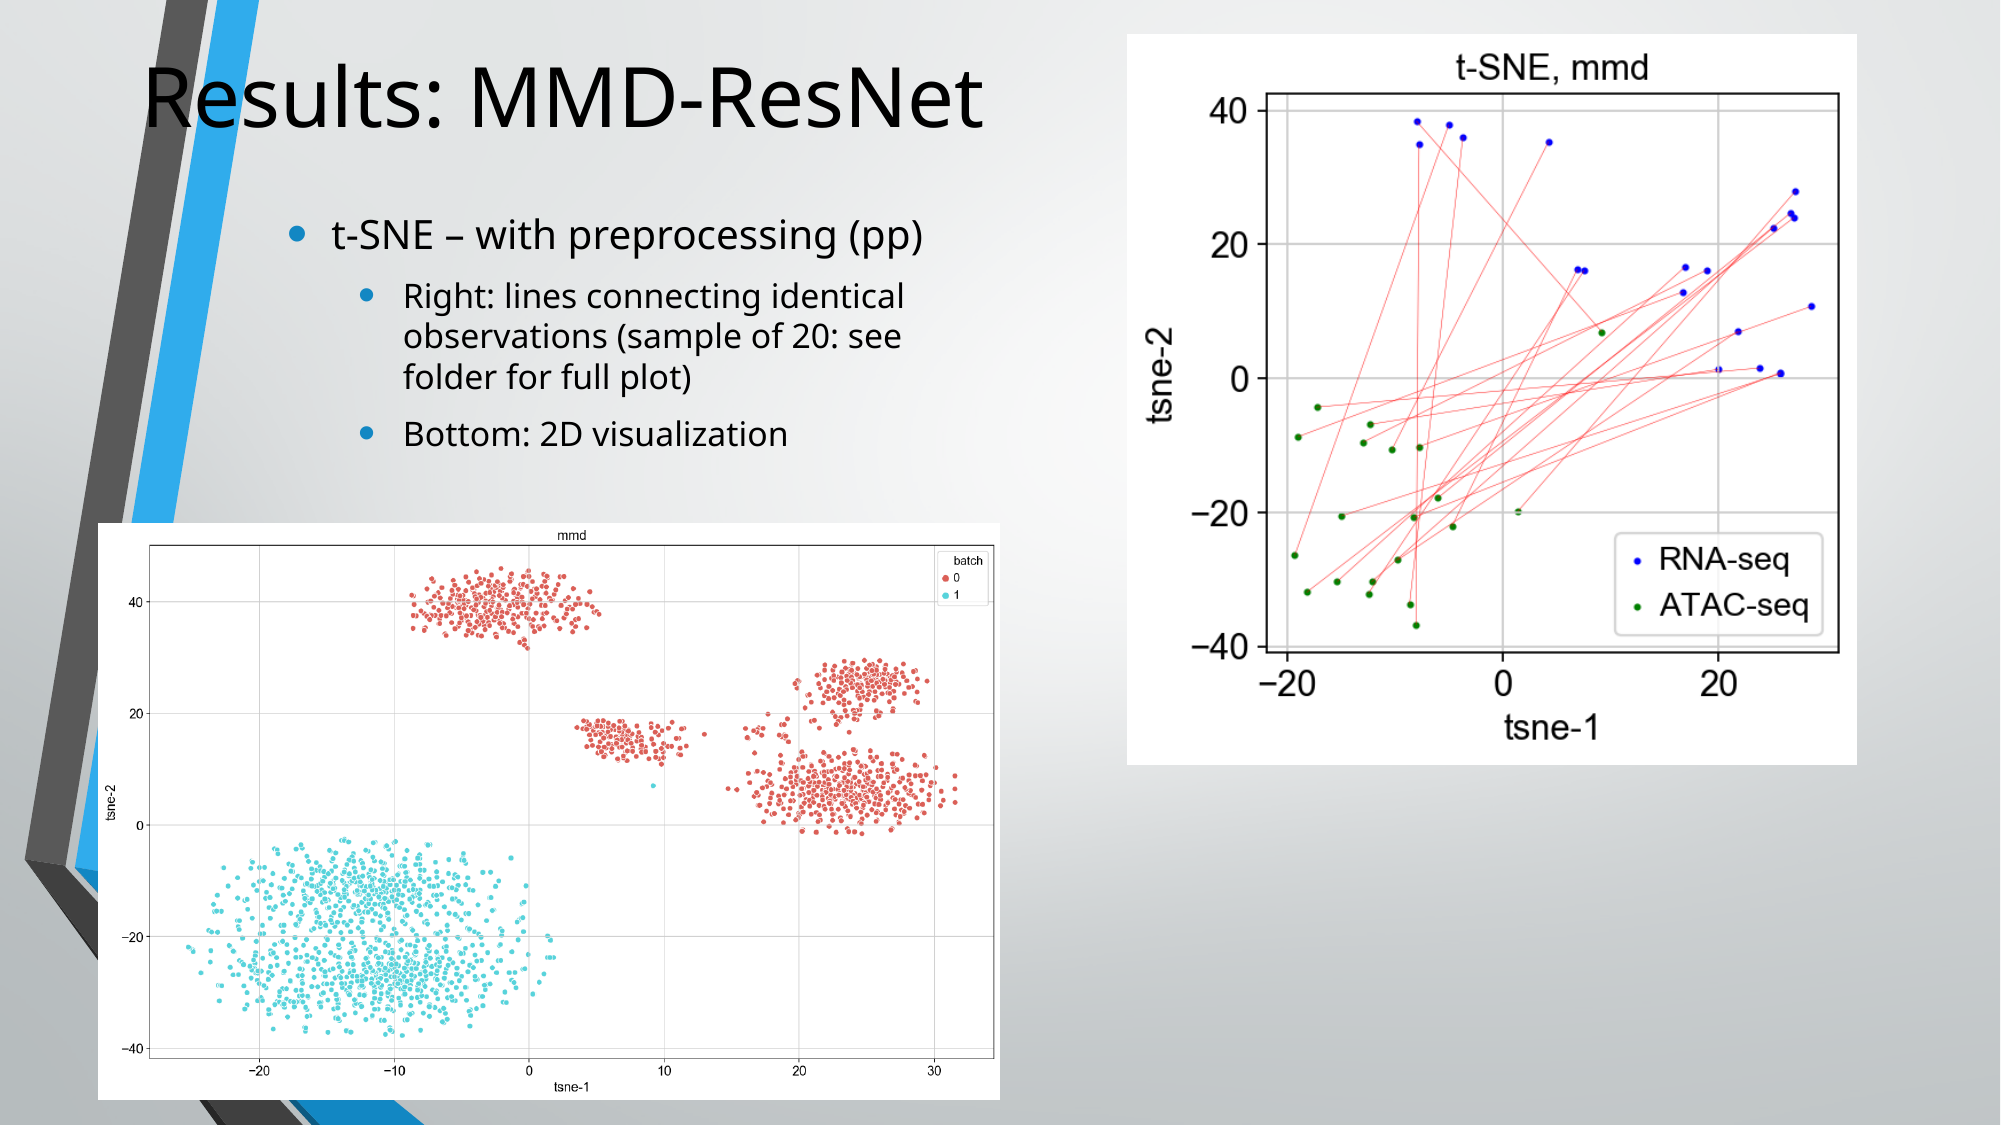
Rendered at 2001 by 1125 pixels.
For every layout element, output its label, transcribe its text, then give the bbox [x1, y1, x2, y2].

title Results: MMD-ResNet [0, 0, 1127, 189]
picture [98, 523, 1000, 1101]
list t-SNE – with preprocessing (pp) Right: lines connecting identical observations (sample of 20: see folder for full plot) Bottom: 2D visualization [271, 183, 945, 479]
picture [1126, 34, 1857, 765]
